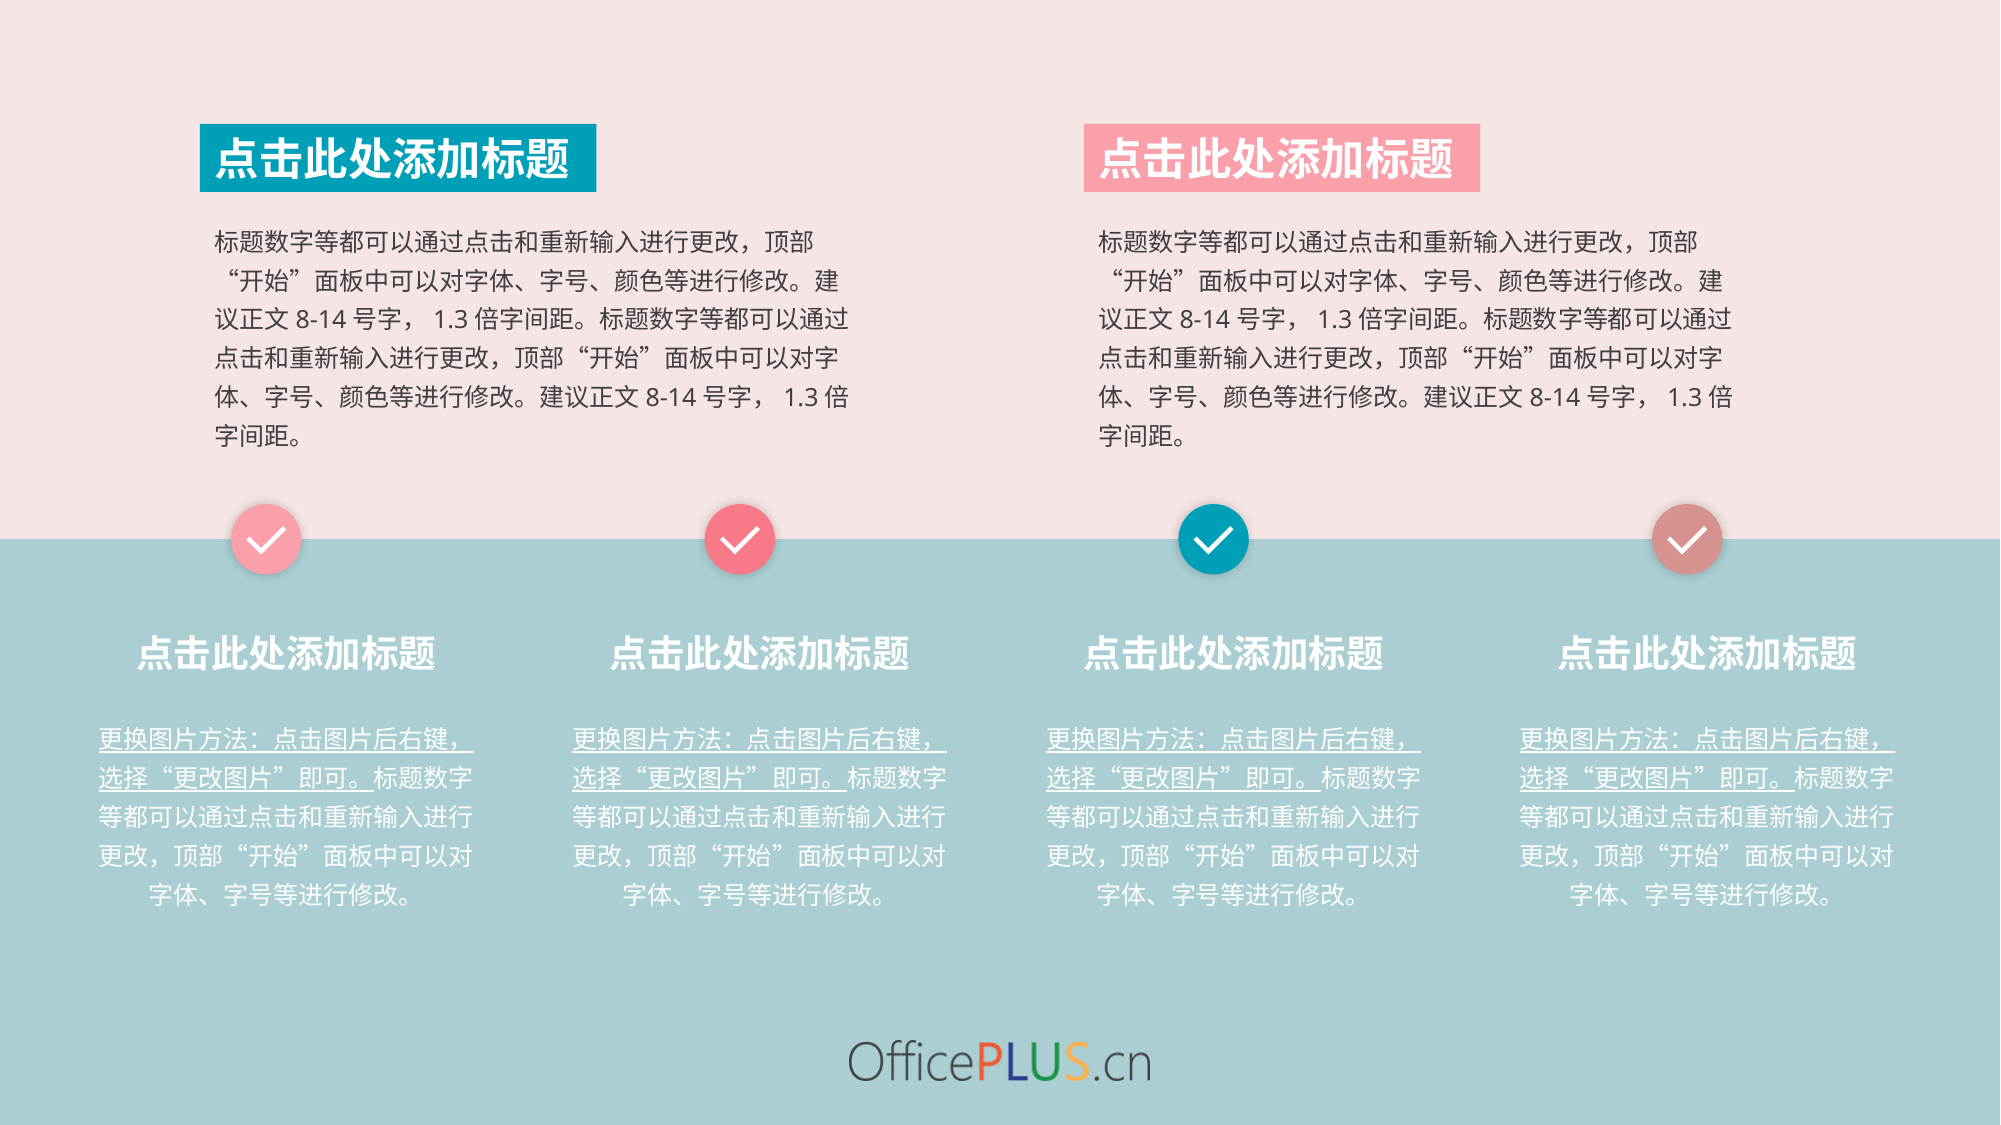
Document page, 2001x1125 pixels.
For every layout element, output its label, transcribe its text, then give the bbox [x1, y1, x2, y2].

text_box 标题数字等都可以通过点击和重新输入进行更改，顶部“开始”面板中可以对字体、字号、颜色等进行修改。建议正文8-14号字，1.3倍字间距。标题数字等都可以通过点击和重新输入进行更改，顶部“开始”面板中可以对字体、字号、颜色等进行修改。建议正文8-14号字，1.3倍字间距。 [1083, 209, 1759, 459]
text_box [704, 504, 776, 575]
text_box 更换图片方法：点击图片后右键，选择“更改图片”即可。标题数字等都可以通过点击和重新输入进行更改，顶部“开始”面板中可以对字体、字号等进行修改。 [1497, 707, 1917, 917]
text_box [0, 538, 2000, 1125]
picture [849, 1040, 1150, 1081]
text_box 点击此处添加标题 [550, 609, 970, 683]
text_box 更换图片方法：点击图片后右键，选择“更改图片”即可。标题数字等都可以通过点击和重新输入进行更改，顶部“开始”面板中可以对字体、字号等进行修改。 [76, 707, 496, 917]
text_box 更换图片方法：点击图片后右键，选择“更改图片”即可。标题数字等都可以通过点击和重新输入进行更改，顶部“开始”面板中可以对字体、字号等进行修改。 [550, 707, 970, 917]
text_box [230, 504, 302, 575]
text_box 标题数字等都可以通过点击和重新输入进行更改，顶部“开始”面板中可以对字体、字号、颜色等进行修改。建议正文8-14号字，1.3倍字间距。标题数字等都可以通过点击和重新输入进行更改，顶部“开始”面板中可以对字体、字号、颜色等进行修改。建议正文8-14号字，1.3倍字间距。 [199, 209, 875, 459]
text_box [1652, 504, 1723, 575]
text_box 点击此处添加标题 [1023, 609, 1444, 683]
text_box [1178, 504, 1249, 575]
text_box 更换图片方法：点击图片后右键，选择“更改图片”即可。标题数字等都可以通过点击和重新输入进行更改，顶部“开始”面板中可以对字体、字号等进行修改。 [1023, 707, 1444, 917]
text_box 点击此处添加标题 [76, 609, 496, 683]
text_box 点击此处添加标题 [1497, 609, 1917, 683]
text_box 点击此处添加标题 [1083, 123, 1481, 192]
text_box 点击此处添加标题 [199, 123, 597, 192]
